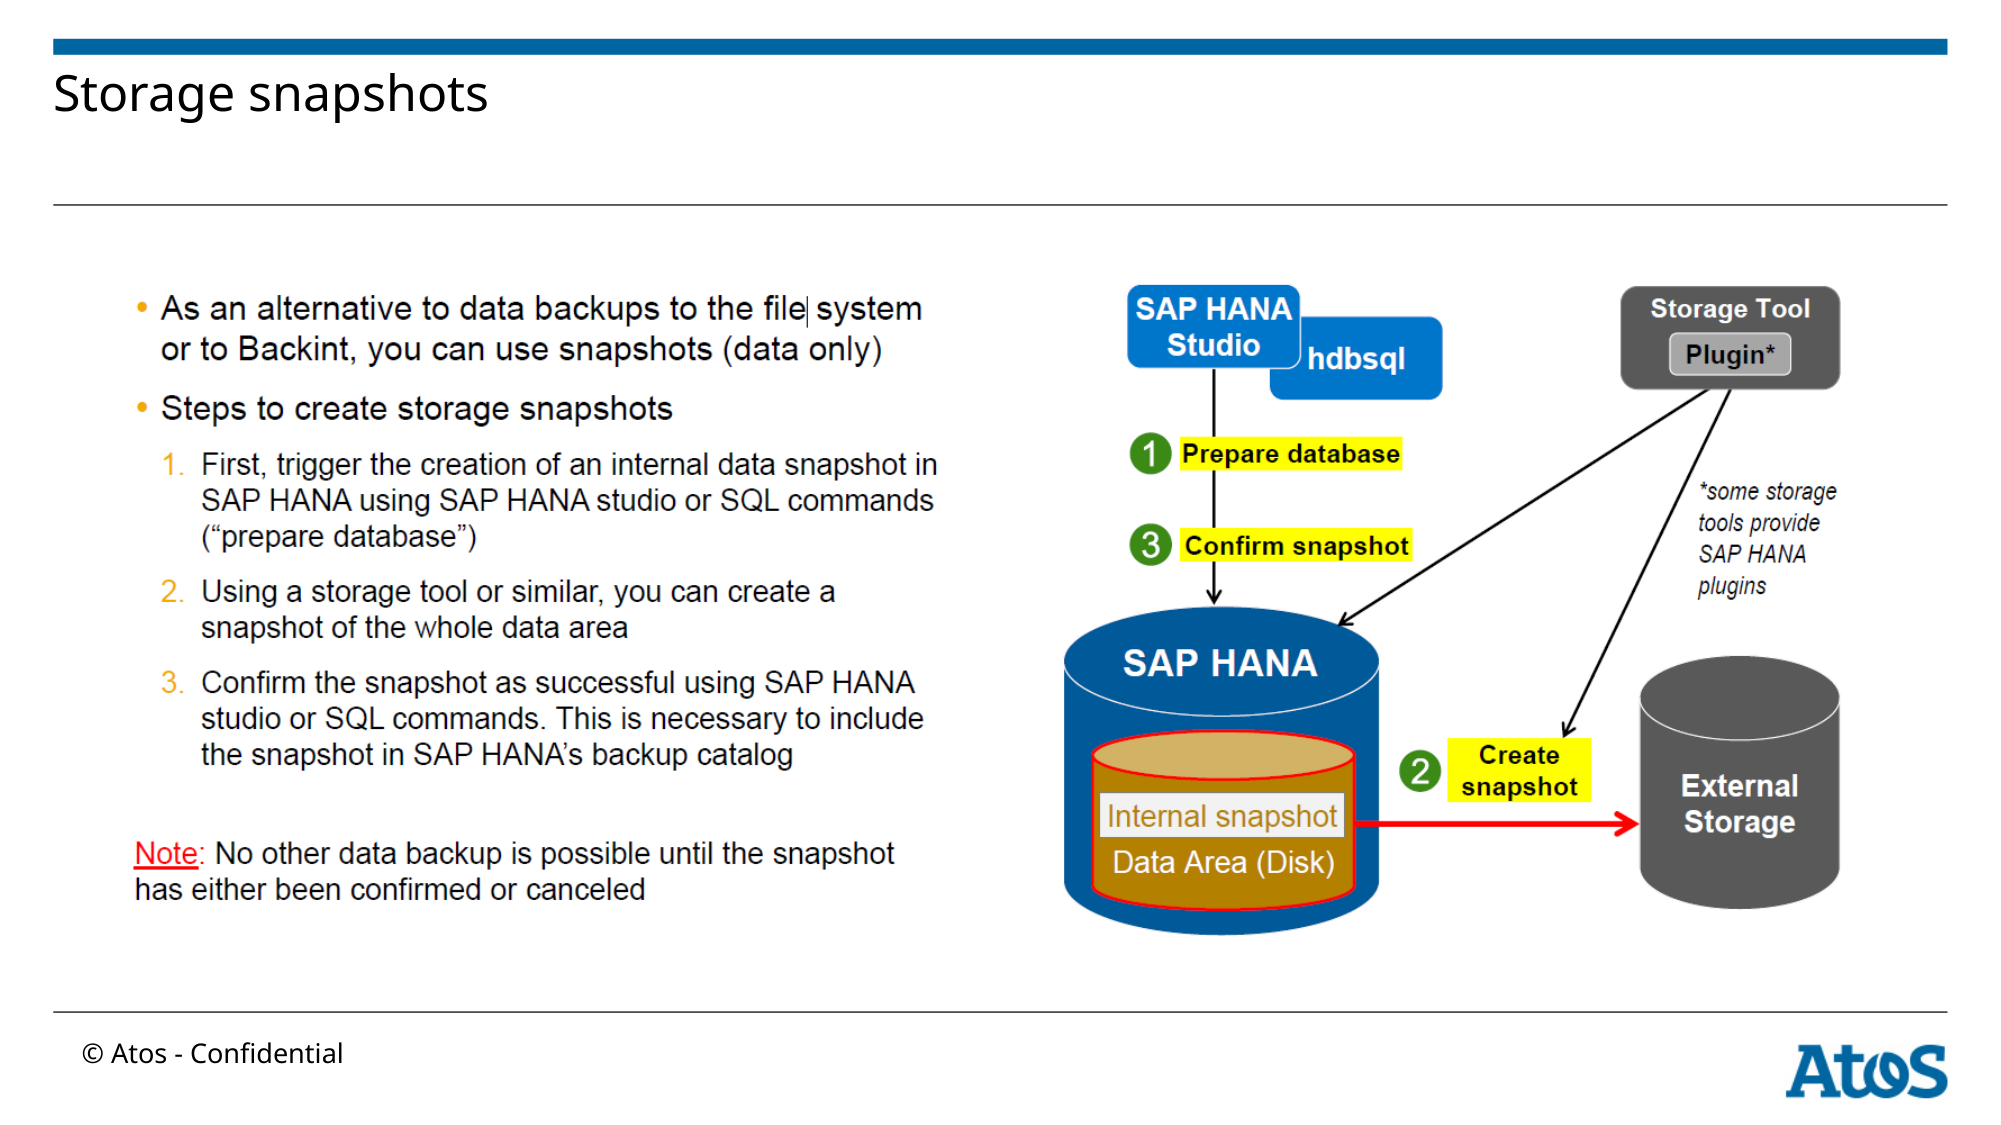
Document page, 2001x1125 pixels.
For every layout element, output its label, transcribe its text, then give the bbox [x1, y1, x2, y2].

title Storage snapshots [33, 51, 1947, 176]
picture [0, 0, 2001, 1125]
